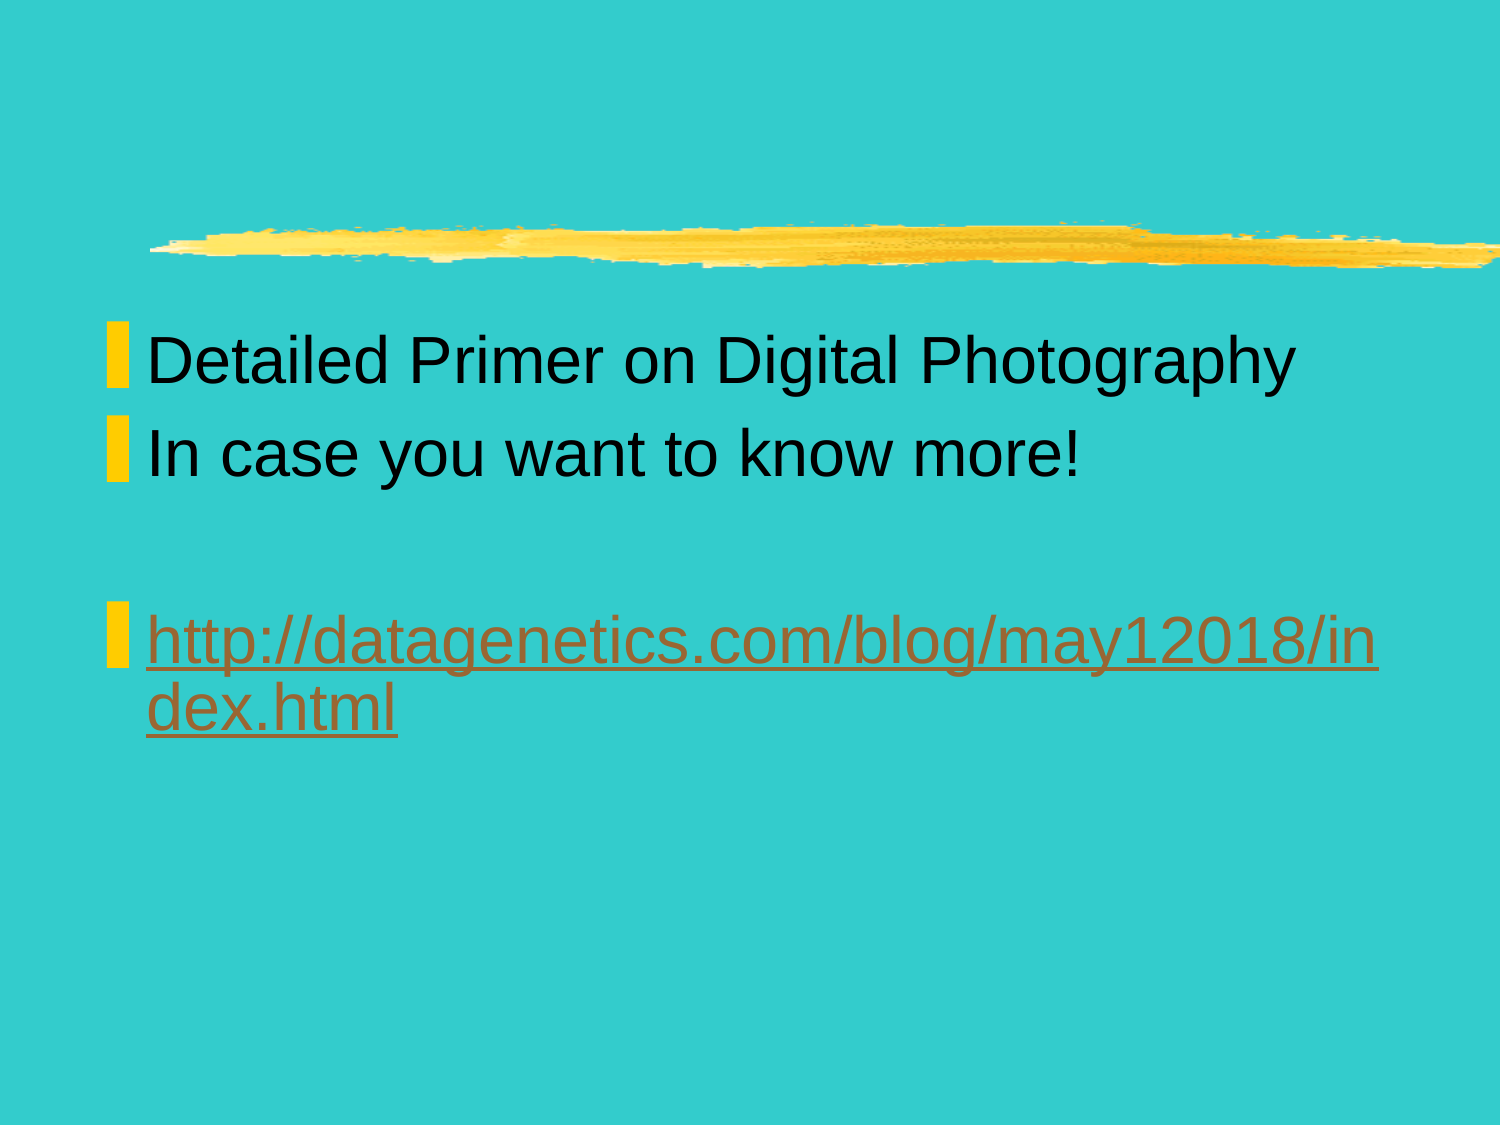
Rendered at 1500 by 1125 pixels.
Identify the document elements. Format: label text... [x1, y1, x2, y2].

list Detailed Primer on Digital Photography In case you want to know more! http://datagenetics.com/blog/may12018/index.html [75, 309, 1417, 994]
picture [150, 215, 1500, 279]
